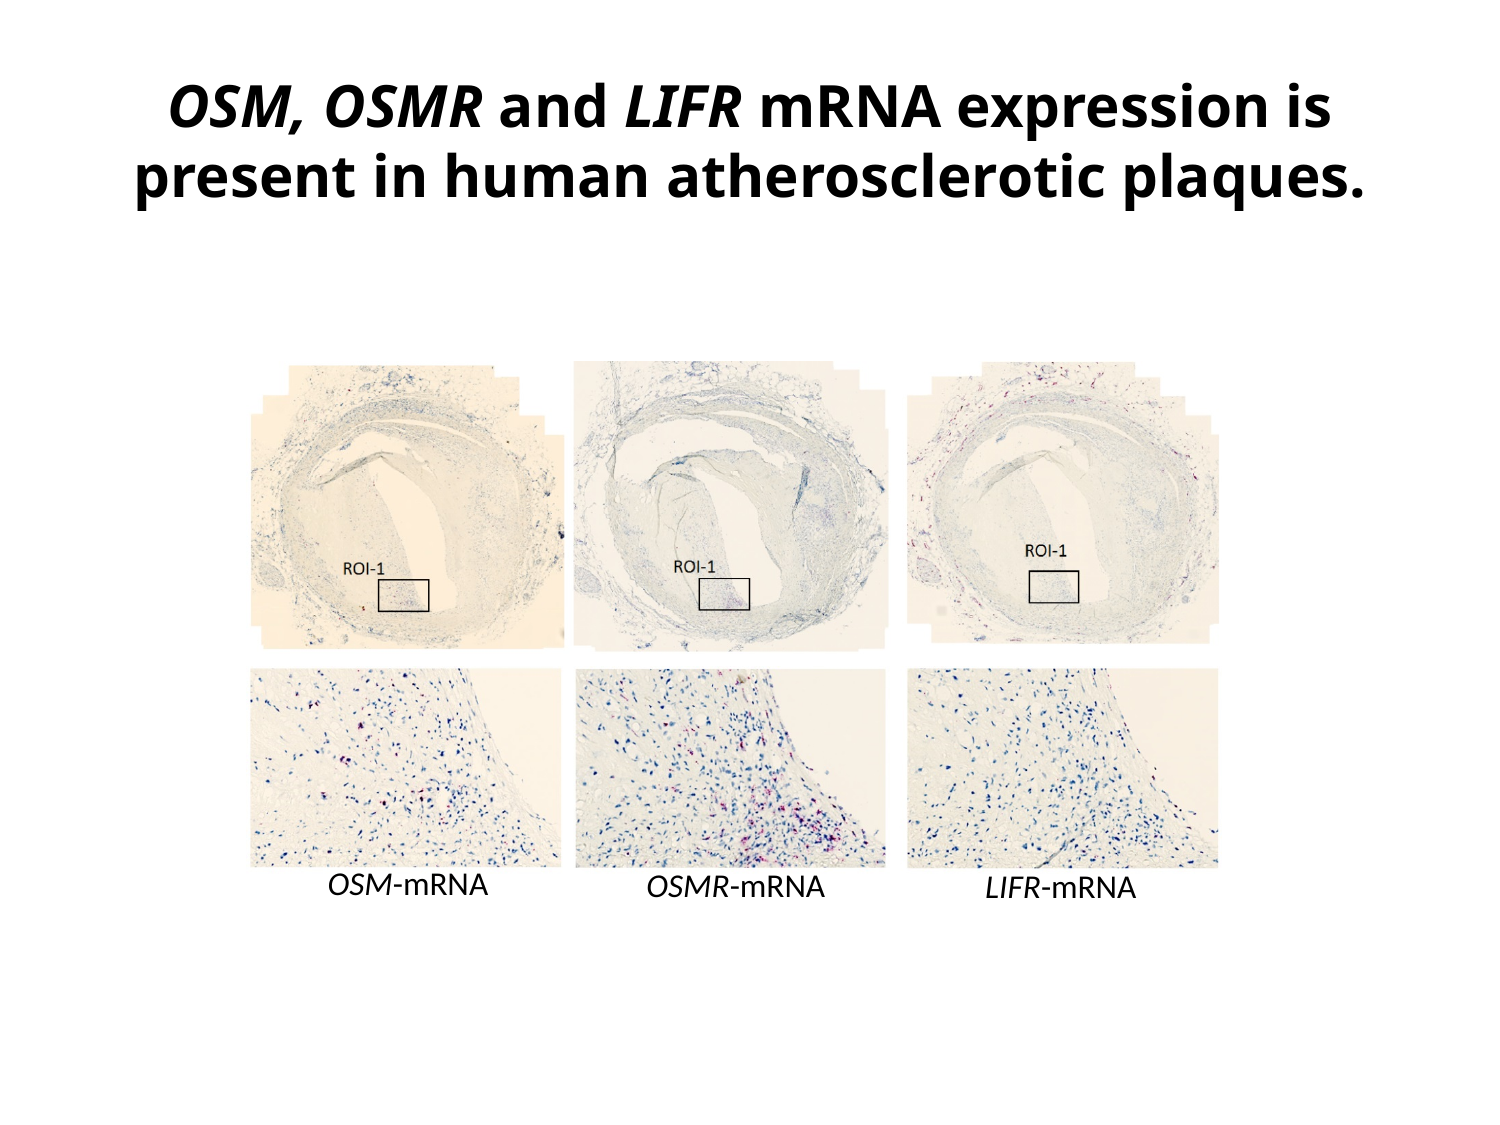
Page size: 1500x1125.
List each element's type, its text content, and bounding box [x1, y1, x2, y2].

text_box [246, 361, 1222, 915]
title OSM, OSMR and LIFR mRNA expression is present in human atherosclerotic plaques. [75, 45, 1425, 233]
